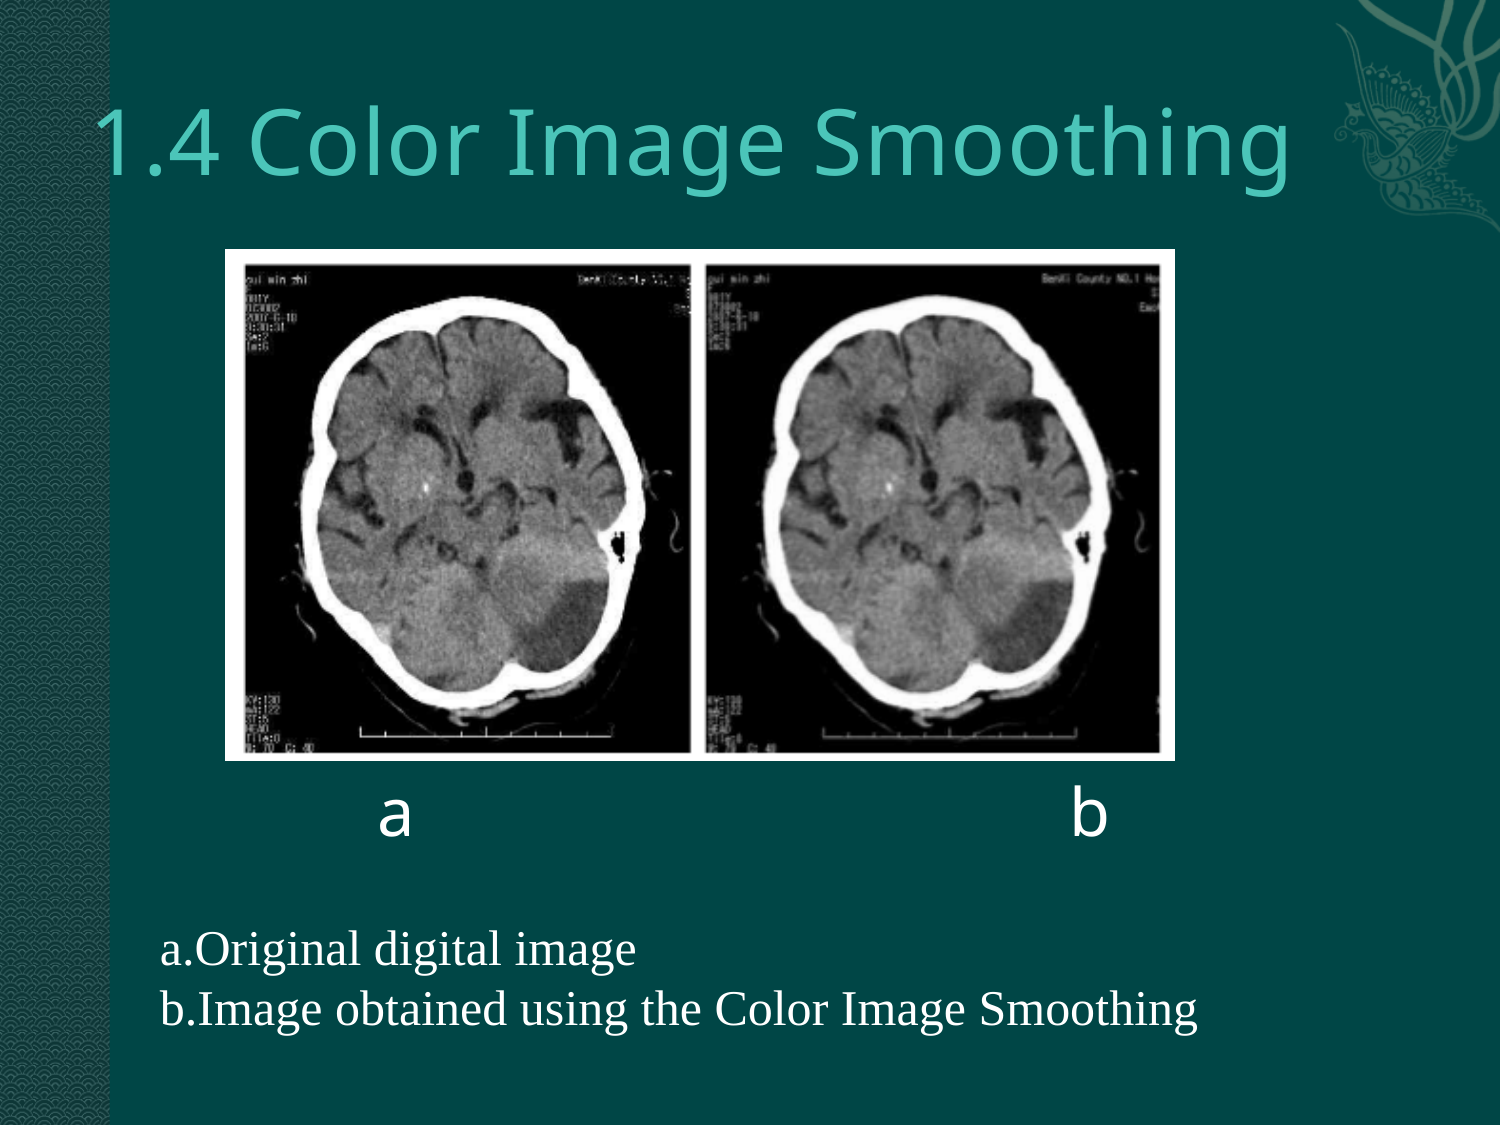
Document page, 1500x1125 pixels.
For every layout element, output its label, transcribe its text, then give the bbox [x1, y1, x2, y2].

text_box a.Original digital image b.Image obtained using the Color Image Smoothing [145, 908, 1396, 1044]
title 1.4 Color Image Smoothing [75, 45, 1351, 233]
text_box a b [362, 789, 1127, 858]
picture [0, 0, 110, 1125]
picture [224, 249, 1176, 761]
